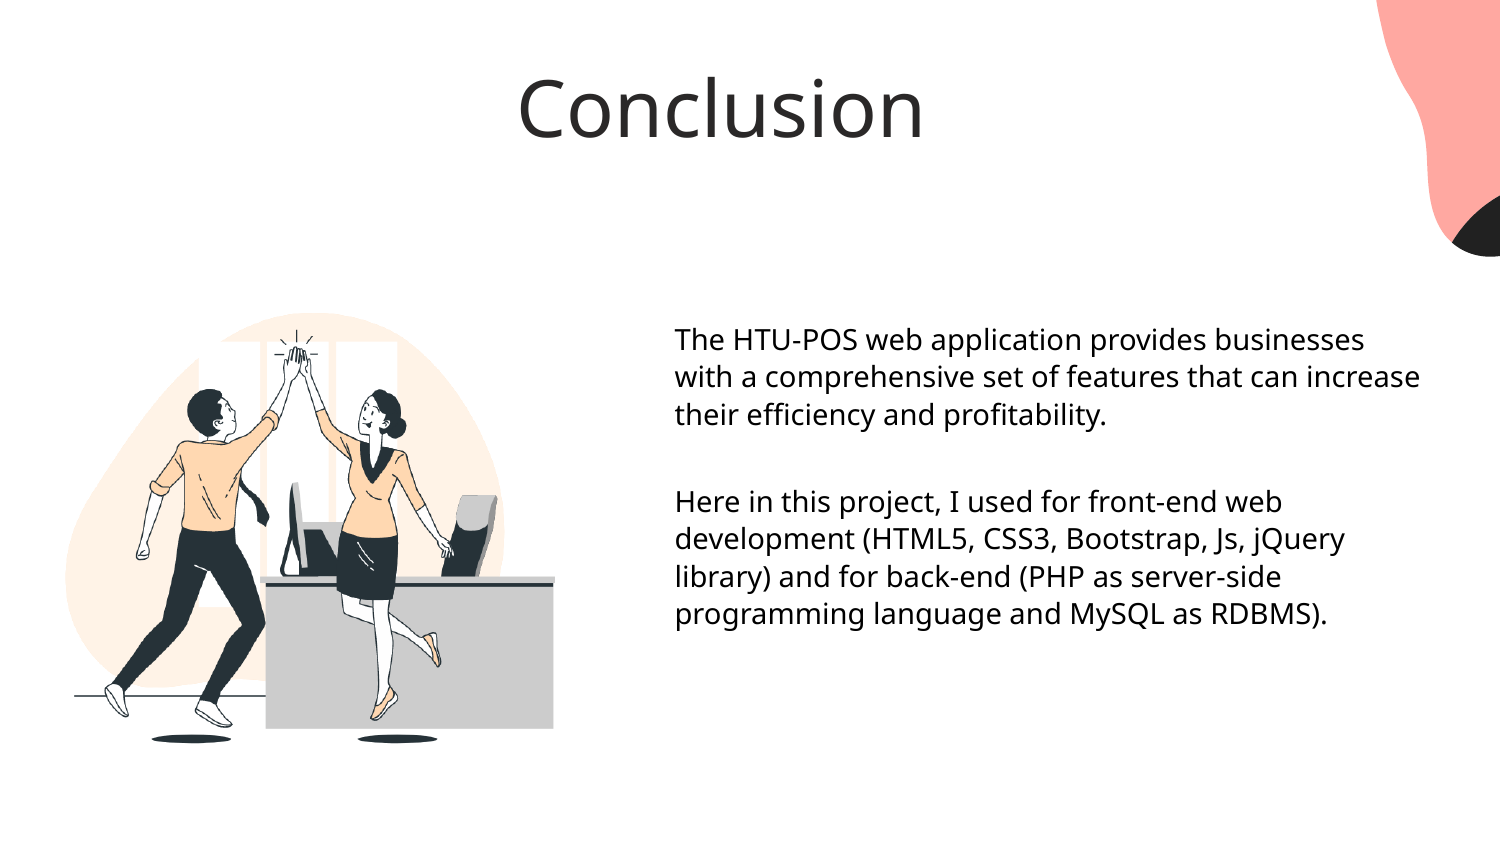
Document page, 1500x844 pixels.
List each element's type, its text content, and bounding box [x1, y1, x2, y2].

picture [0, 281, 565, 771]
text_box The HTU-POS web application provides businesses with a comprehensive set of features that can increase their efficiency and profitability. Here in this project, I used for front-end web development (HTML5, CSS3, Bootstrap, Js, jQuery library) and for back-end (PHP as server-side programming language and MySQL as RDBMS). [659, 311, 1439, 680]
title Conclusion [117, 43, 1325, 134]
